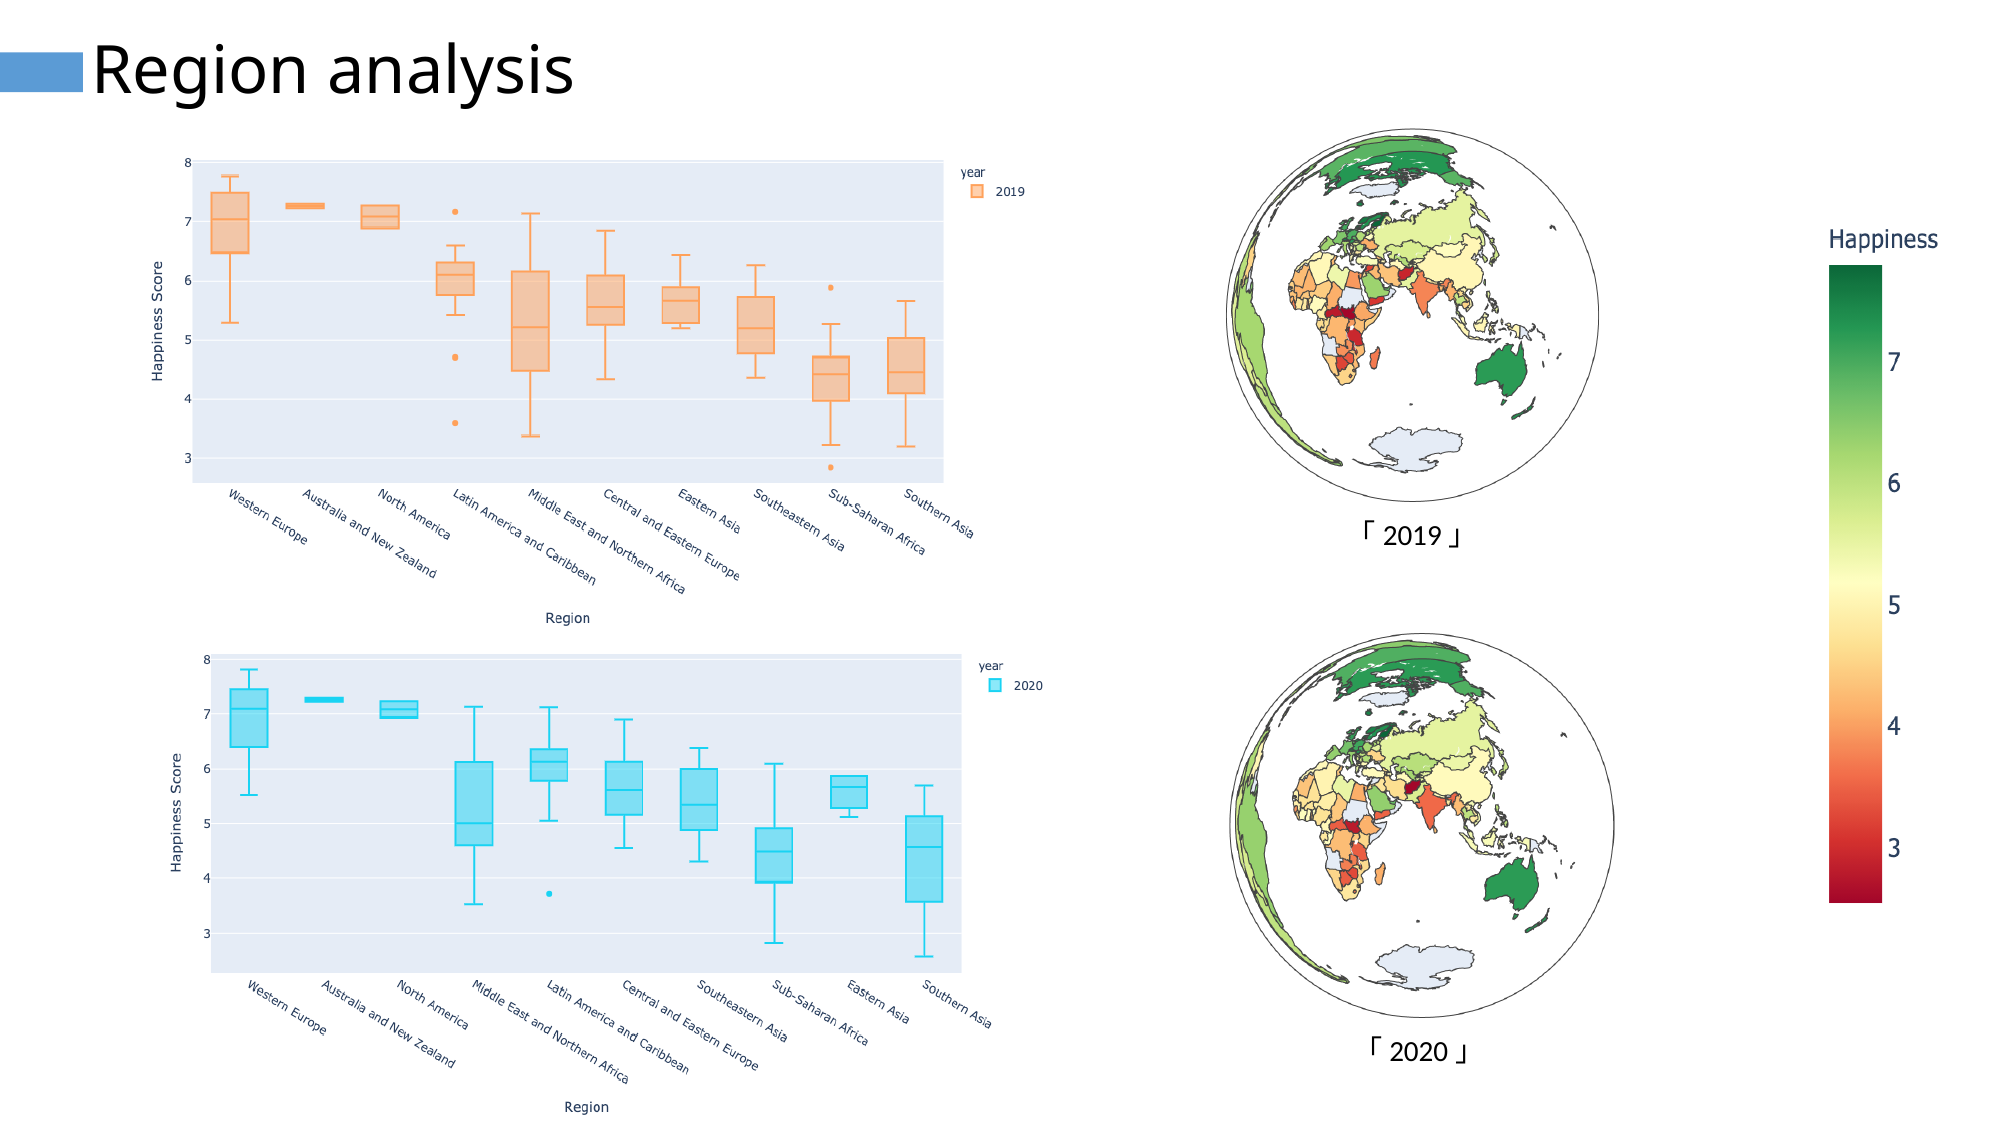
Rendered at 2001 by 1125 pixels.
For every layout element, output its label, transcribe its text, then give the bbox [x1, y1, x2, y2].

text_box 「2020」 [1338, 1028, 1500, 1075]
text_box 「2019」 [1331, 509, 1494, 559]
picture [1211, 120, 1614, 509]
picture [1797, 191, 1975, 917]
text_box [117, 98, 1041, 637]
text_box [0, 51, 82, 93]
text_box Region analysis [82, 27, 854, 117]
picture [1193, 616, 1633, 1028]
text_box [136, 593, 1059, 1125]
